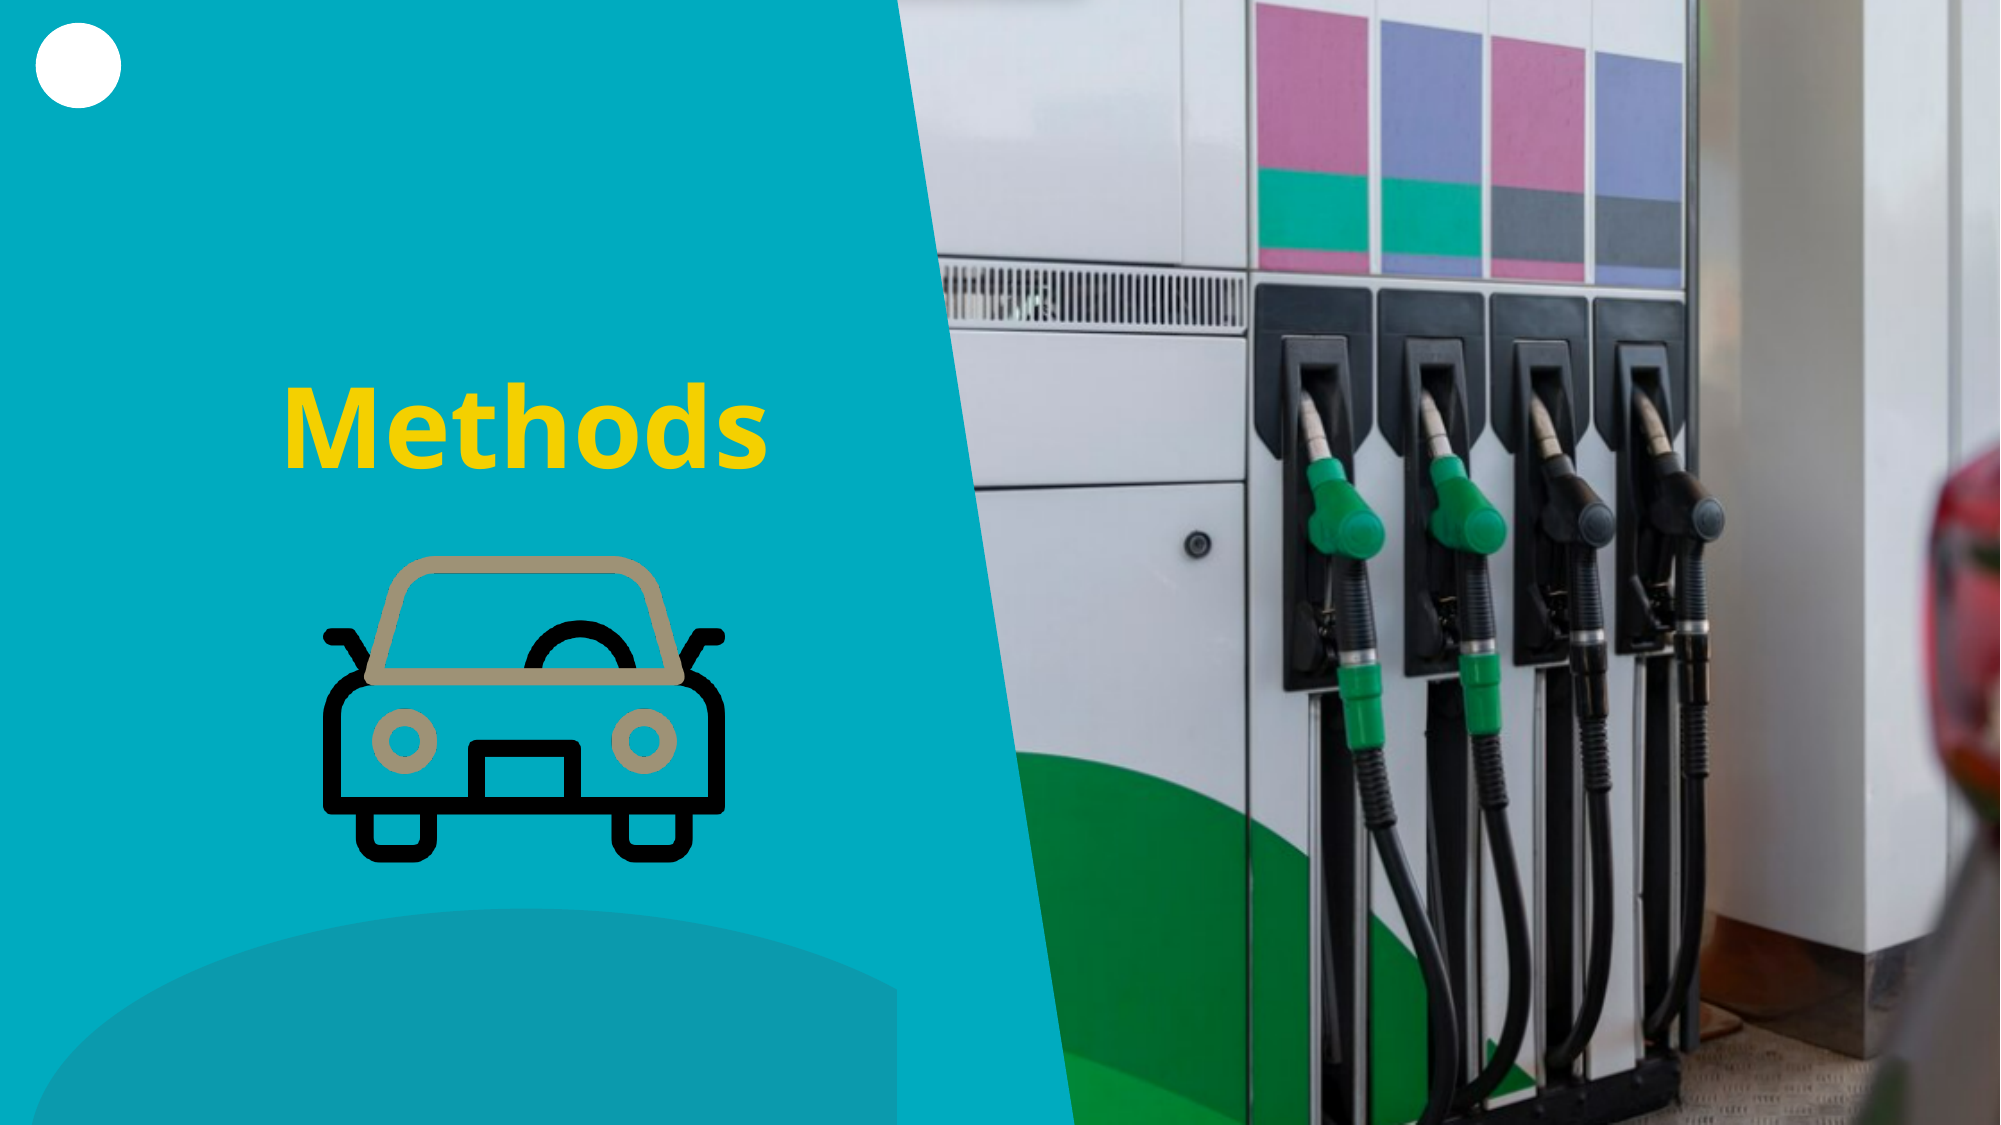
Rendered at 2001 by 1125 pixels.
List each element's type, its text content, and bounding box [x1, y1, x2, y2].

subtitle Methods [191, 335, 857, 569]
picture [897, 0, 2000, 1125]
text_box [36, 23, 121, 108]
picture [323, 508, 725, 911]
